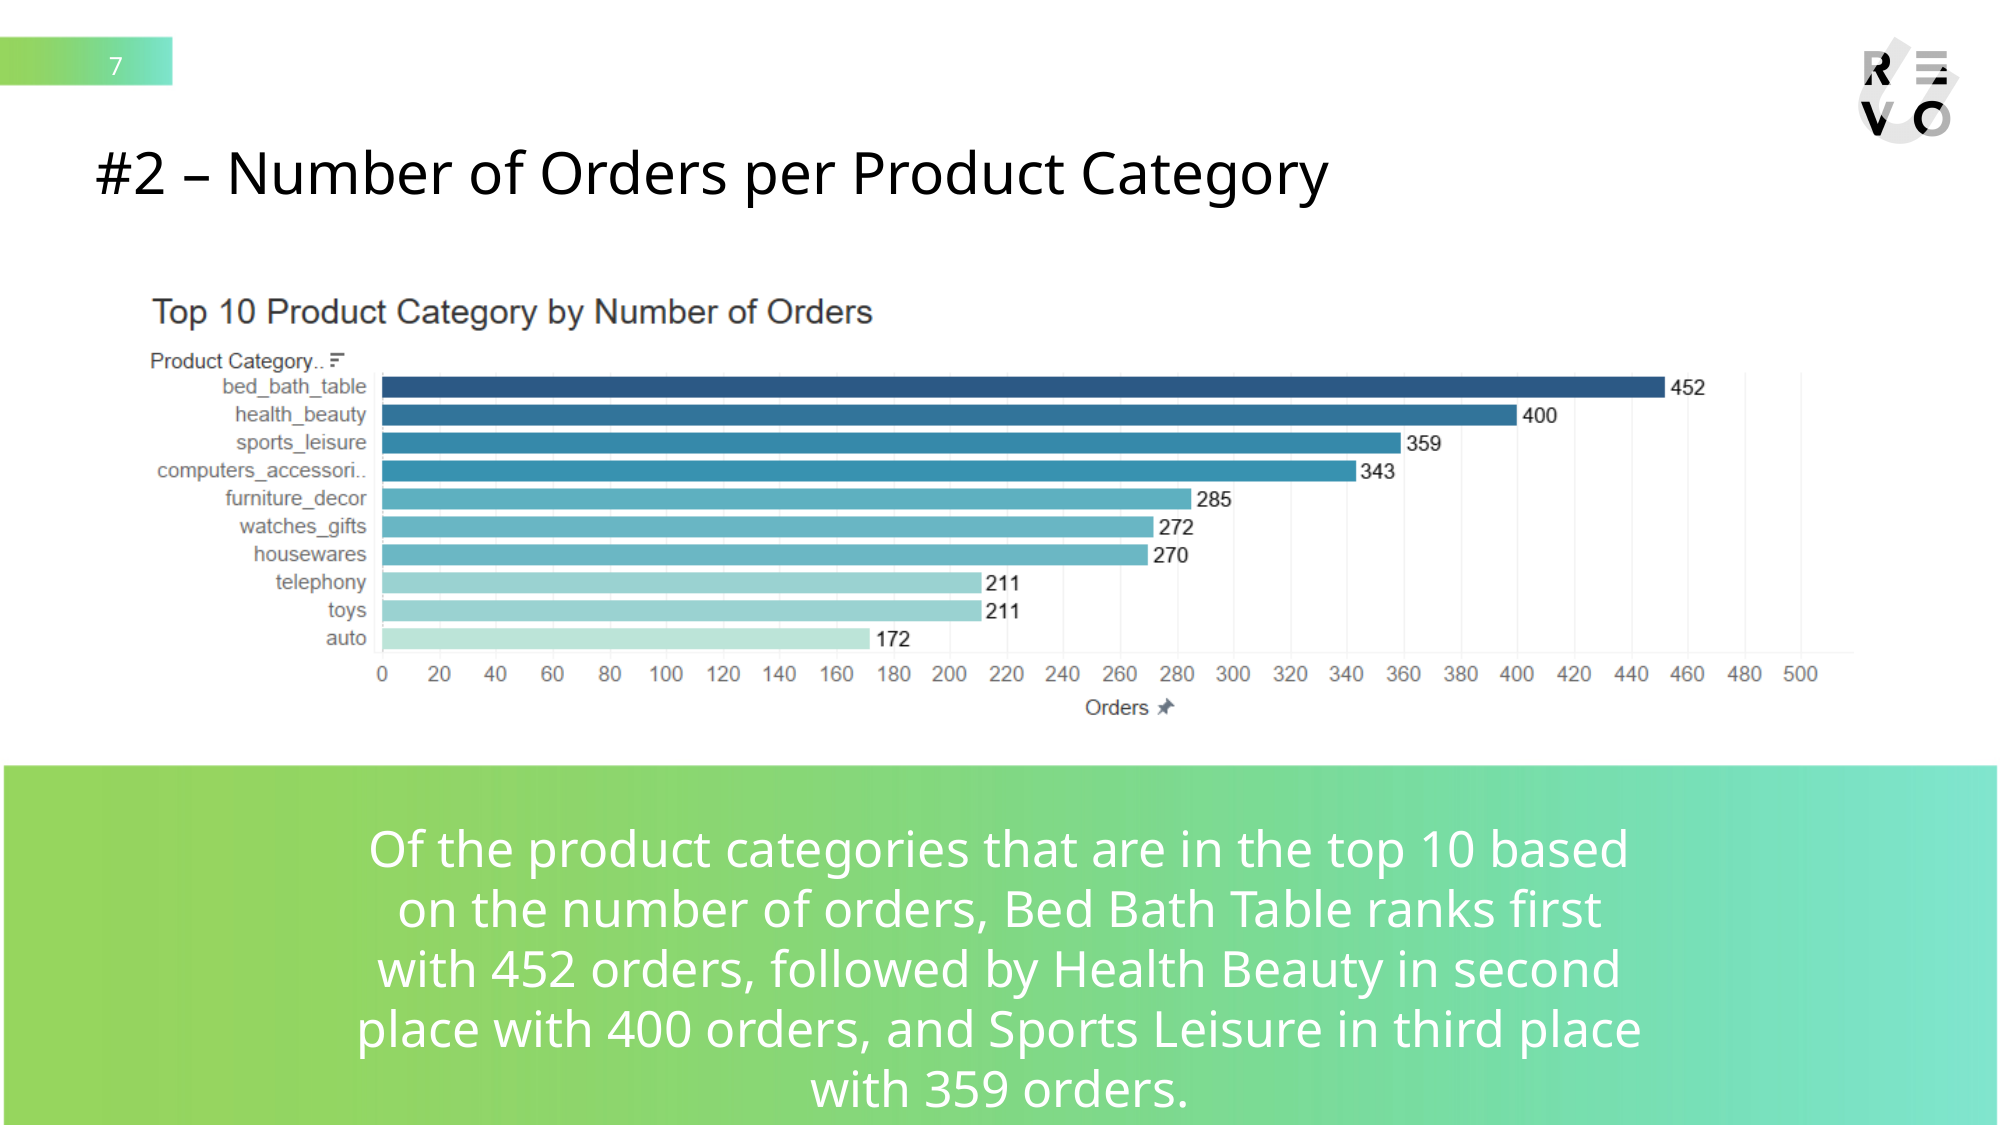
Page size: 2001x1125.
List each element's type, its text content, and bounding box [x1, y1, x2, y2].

text_box Of the product categories that are in the top 10 based on the number of orders, Bed Bath Table ranks first with 452 orders, followed by Health Beauty in second place with 400 orders, and Sports Leisure in third place with 359 orders. [337, 809, 1663, 1125]
text_box 7 [65, 36, 167, 97]
picture [0, 0, 2001, 1125]
title #2 – Number of Orders per Product Category [80, 122, 1623, 230]
